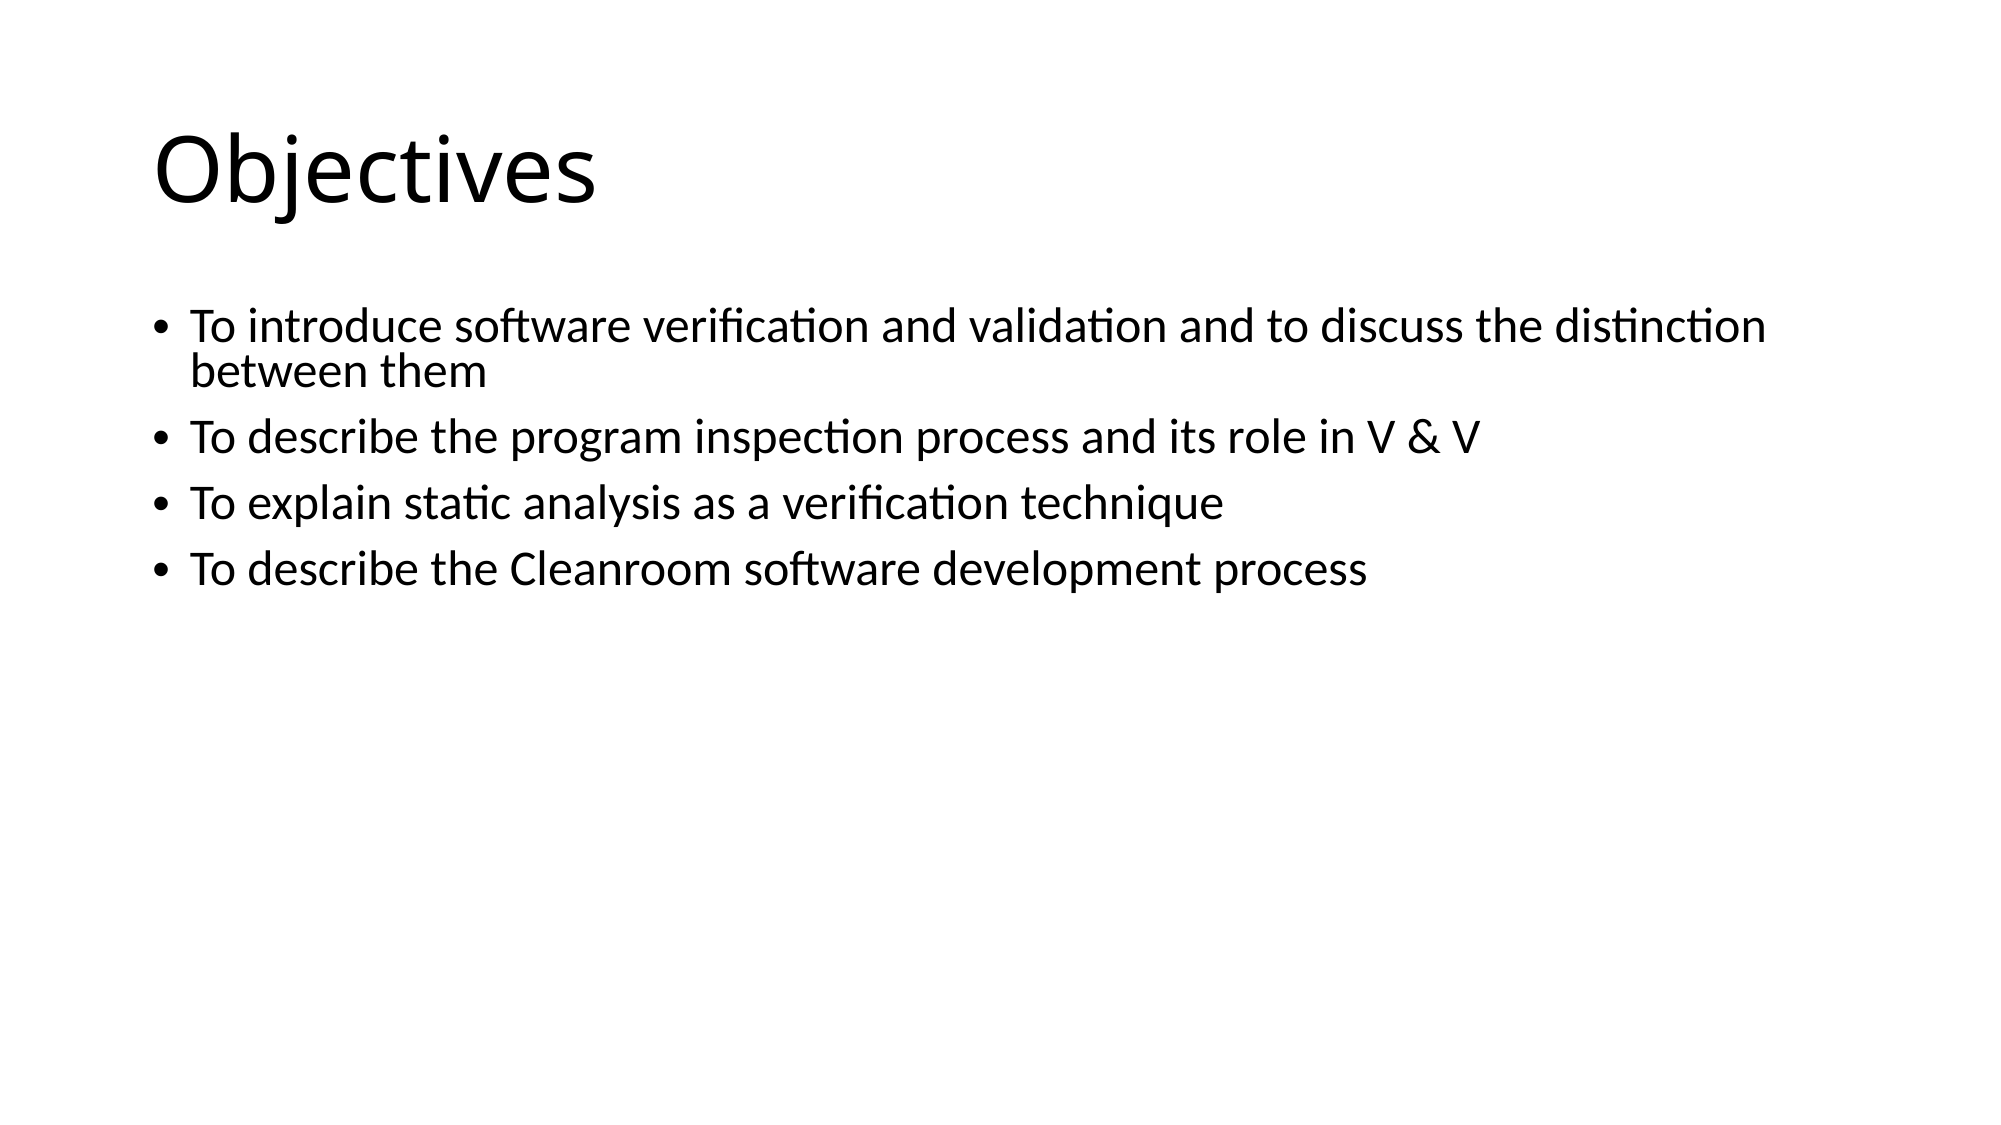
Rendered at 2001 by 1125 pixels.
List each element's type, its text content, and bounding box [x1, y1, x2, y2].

list To introduce software verification and validation and to discuss the distinction between them To describe the program inspection process and its role in V & V To explain static analysis as a verification technique To describe the Cleanroom software development process [137, 299, 1863, 1014]
title Objectives [137, 59, 1863, 278]
